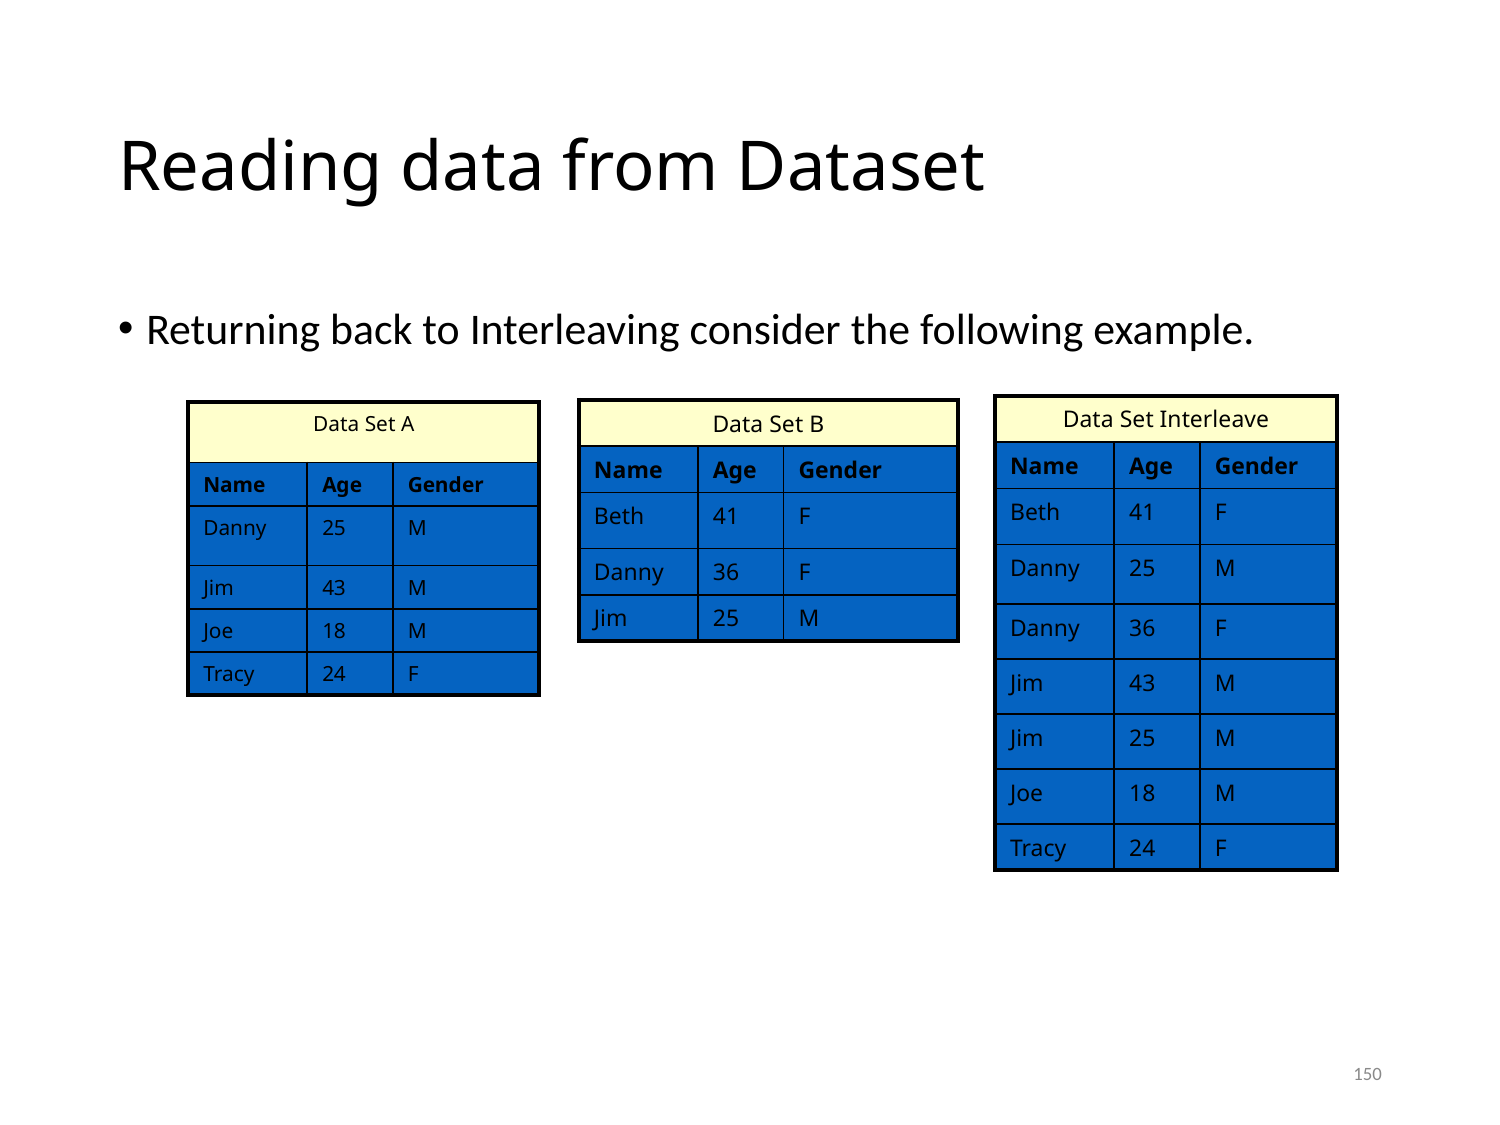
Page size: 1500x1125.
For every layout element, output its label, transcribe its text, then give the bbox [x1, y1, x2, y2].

table_cell Name [581, 447, 697, 492]
table_cell 24 [1115, 825, 1199, 868]
table_cell Tracy [997, 825, 1113, 868]
table_cell Danny [997, 545, 1113, 603]
table_cell Age [308, 463, 392, 505]
table_cell 41 [1115, 489, 1199, 544]
table_cell Name [190, 463, 306, 505]
table_cell Gender [394, 463, 537, 505]
table_cell 18 [308, 610, 392, 651]
table_cell Jim [997, 660, 1113, 713]
table_cell M [394, 566, 537, 608]
table_cell F [1201, 605, 1335, 658]
table_cell 25 [1115, 545, 1199, 603]
table_header Data Set Interleave [997, 398, 1335, 441]
table_cell F [394, 653, 537, 693]
table_cell M [394, 507, 537, 565]
table_header Data Set A [190, 404, 537, 462]
table_cell Gender [784, 447, 956, 492]
table_cell 36 [699, 549, 783, 594]
table_cell Danny [190, 507, 306, 565]
table_cell 43 [308, 566, 392, 608]
table_cell Age [1115, 443, 1199, 488]
table_cell Joe [190, 610, 306, 651]
table_cell 24 [308, 653, 392, 693]
table_cell M [784, 596, 956, 639]
slide_number 150 [1059, 1042, 1397, 1103]
table_cell Tracy [190, 653, 306, 693]
table_header Data Set B [581, 402, 956, 445]
table_cell M [394, 610, 537, 651]
table_cell M [1201, 715, 1335, 768]
table_cell Joe [997, 770, 1113, 823]
table_cell 18 [1115, 770, 1199, 823]
table_cell F [784, 549, 956, 594]
table_cell F [784, 493, 956, 548]
table_cell 25 [699, 596, 783, 639]
table_cell Danny [581, 549, 697, 594]
table_cell Jim [581, 596, 697, 639]
table_cell M [1201, 660, 1335, 713]
table_cell Beth [997, 489, 1113, 544]
table_cell 25 [1115, 715, 1199, 768]
table_cell M [1201, 770, 1335, 823]
table_cell Age [699, 447, 783, 492]
table_cell Gender [1201, 443, 1335, 488]
table_cell M [1201, 545, 1335, 603]
table_cell Danny [997, 605, 1113, 658]
table_cell Name [997, 443, 1113, 488]
table_cell 36 [1115, 605, 1199, 658]
title Reading data from Dataset [103, 59, 1397, 278]
table_cell 25 [308, 507, 392, 565]
table_cell Jim [997, 715, 1113, 768]
table_cell Jim [190, 566, 306, 608]
list Returning back to Interleaving consider the following example. [103, 299, 1397, 1014]
table_cell F [1201, 489, 1335, 544]
table_cell 43 [1115, 660, 1199, 713]
table_cell Beth [581, 493, 697, 548]
table_cell F [1201, 825, 1335, 868]
table_cell 41 [699, 493, 783, 548]
